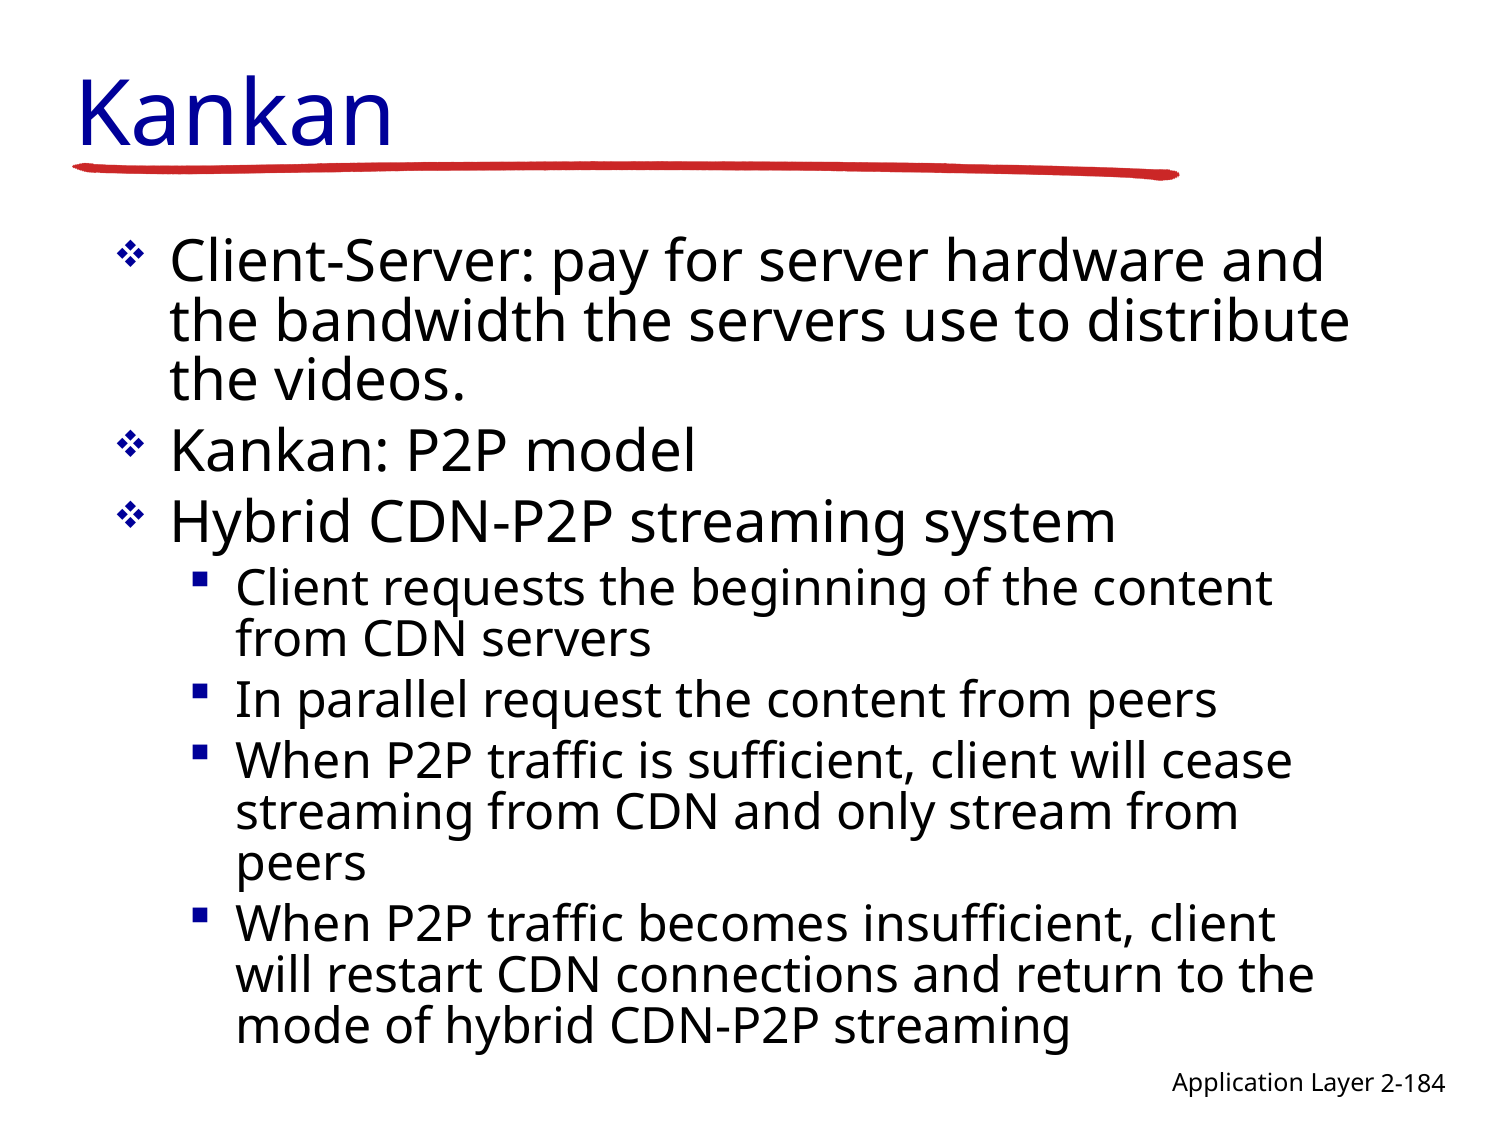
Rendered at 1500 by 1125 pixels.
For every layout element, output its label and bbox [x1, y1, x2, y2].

footer [1135, 1058, 1391, 1109]
picture [67, 156, 1193, 186]
title [59, 37, 1400, 181]
slide_number [1365, 1059, 1477, 1106]
list [98, 226, 1374, 1056]
